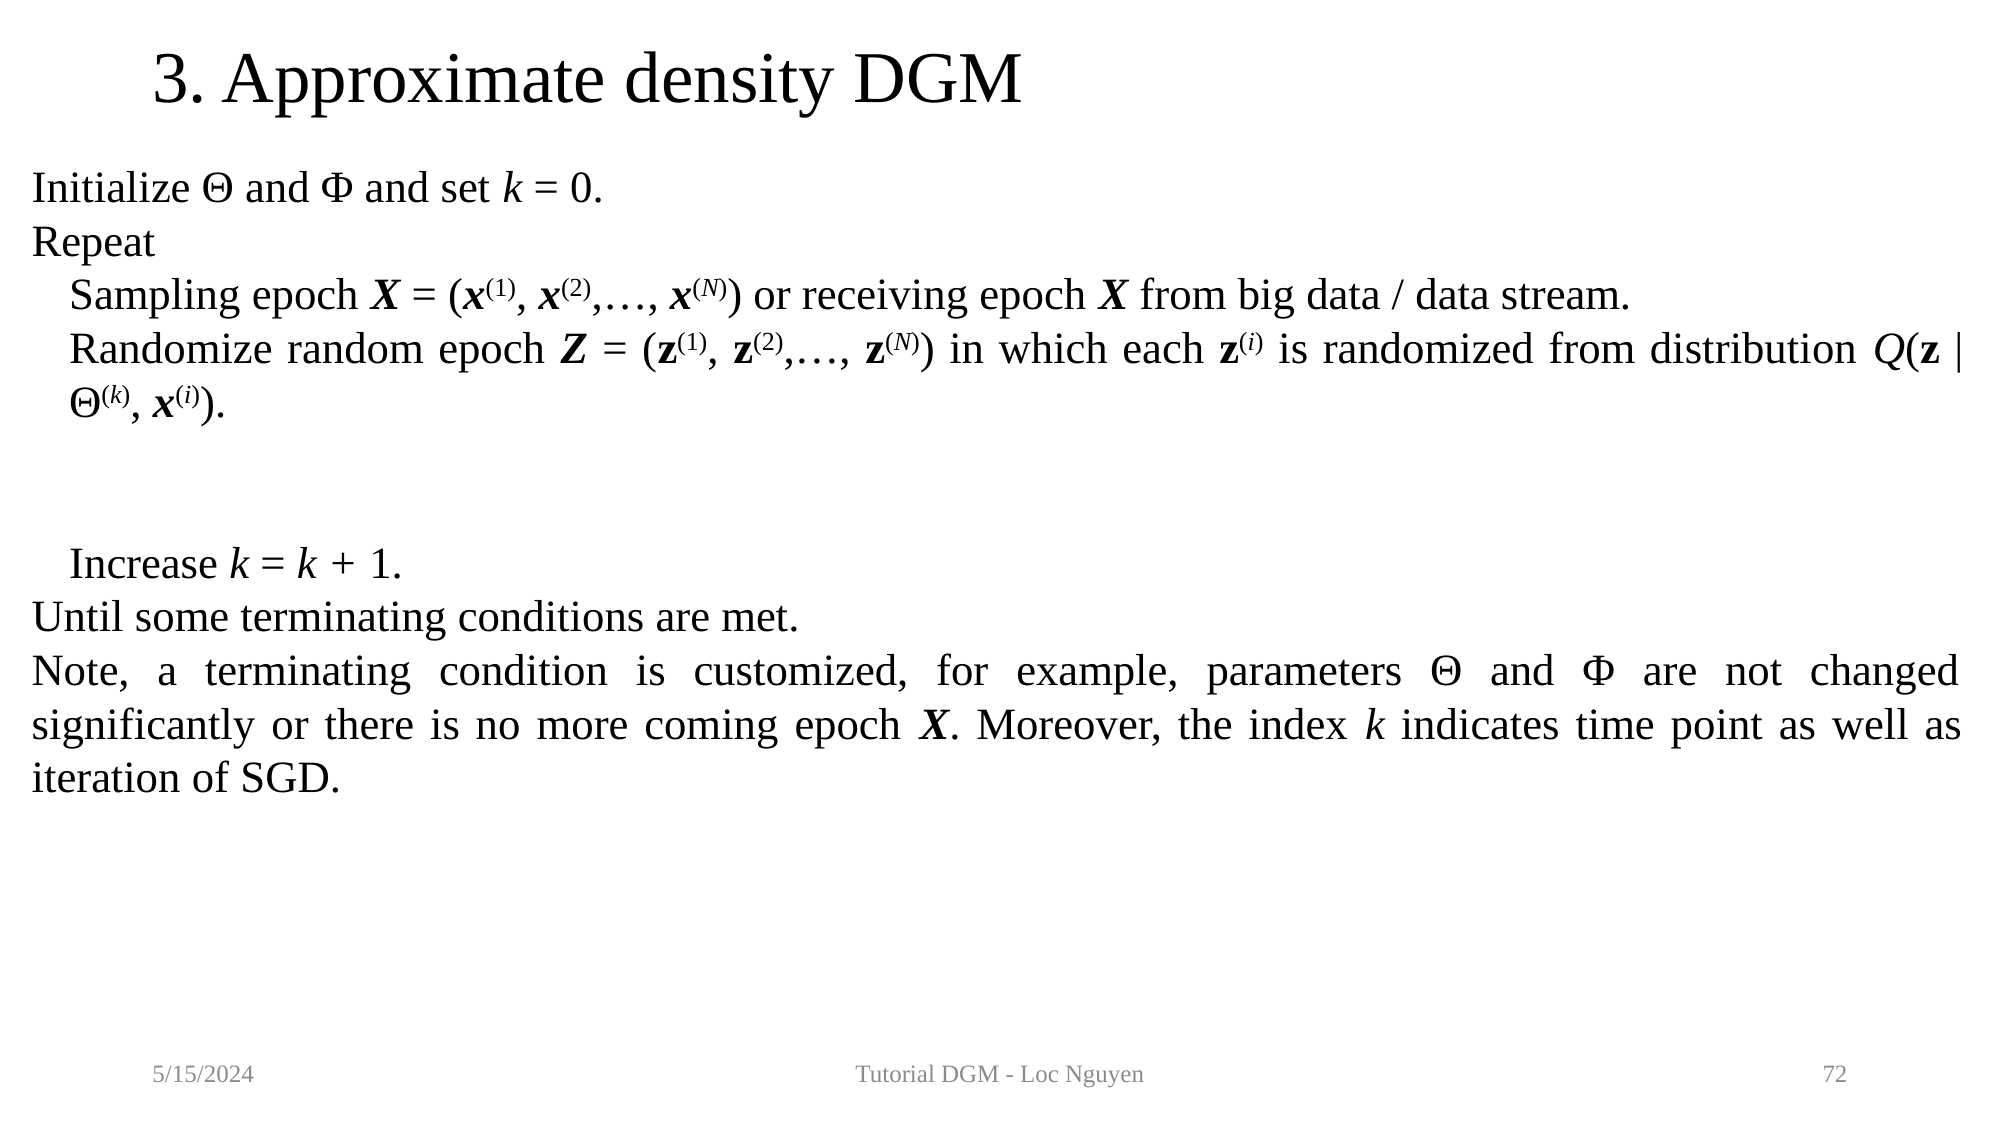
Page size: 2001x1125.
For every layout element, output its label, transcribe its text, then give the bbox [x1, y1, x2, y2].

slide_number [137, 1042, 588, 1103]
slide_number 72 [1412, 1042, 1863, 1103]
title 3. Approximate density DGM [137, 19, 1863, 128]
footer Tutorial DGM - Loc Nguyen [662, 1042, 1338, 1103]
